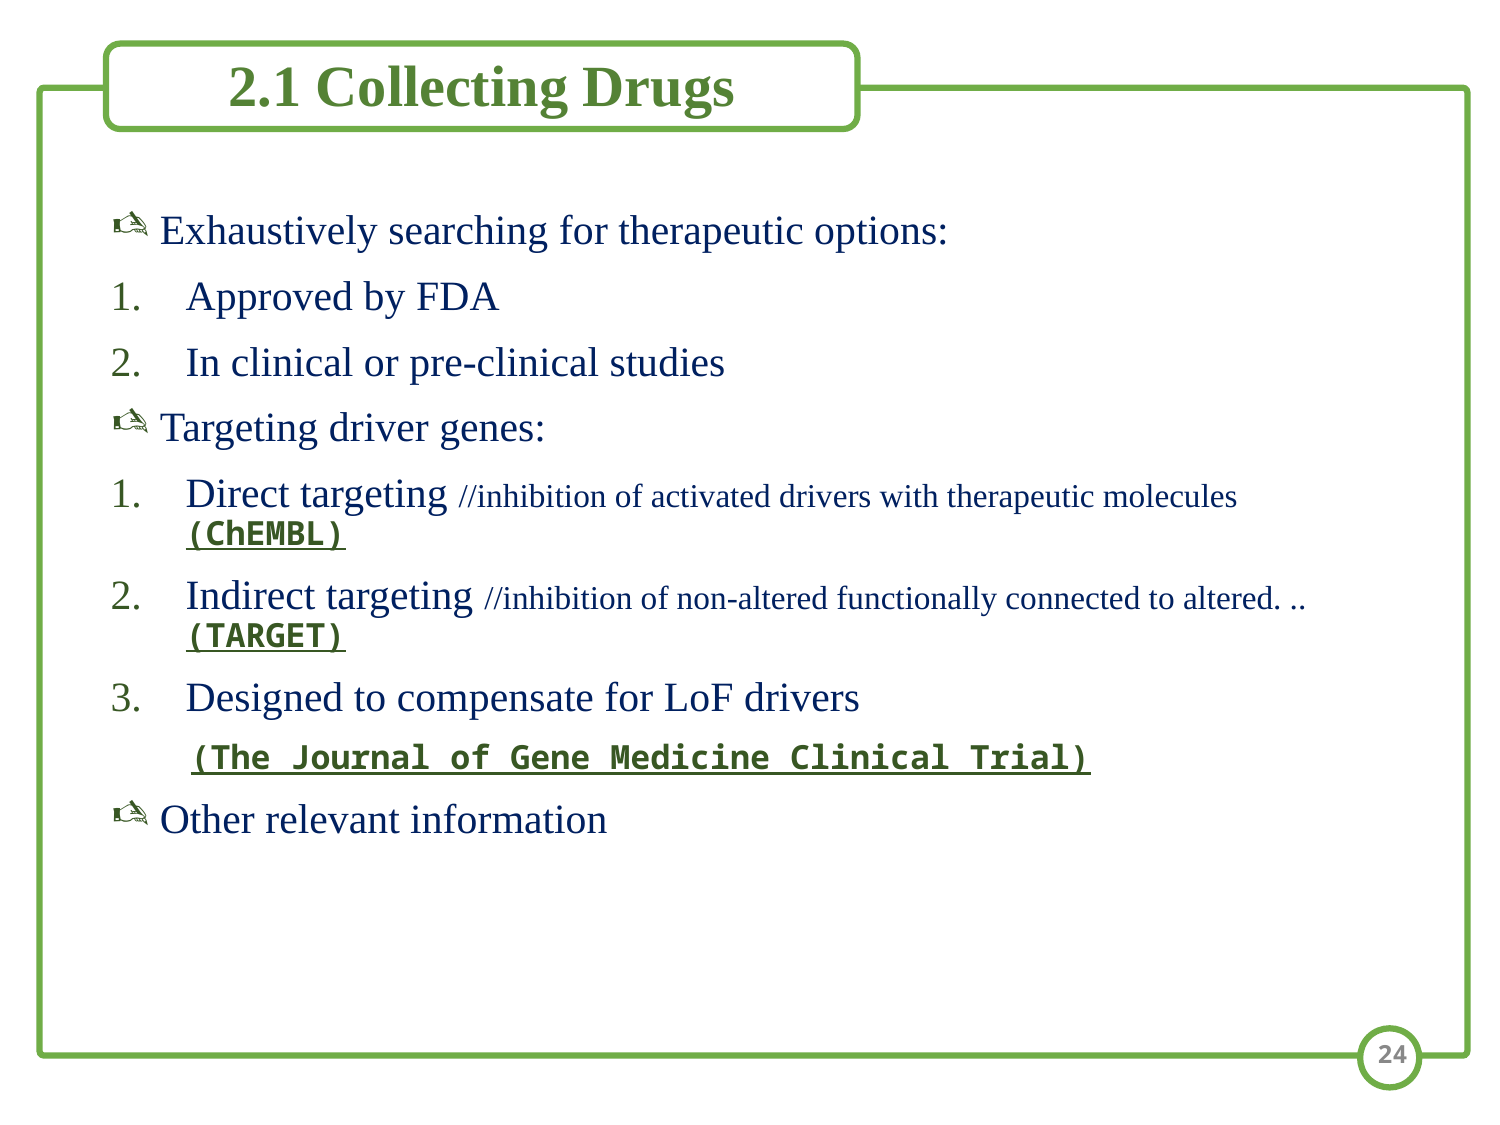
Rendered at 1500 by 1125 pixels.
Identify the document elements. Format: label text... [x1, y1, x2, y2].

title 2.1 Collecting Drugs [105, 44, 859, 131]
list Exhaustively searching for therapeutic options: Approved by FDA In clinical or pre-clinical studies Targeting driver genes: Direct targeting //inhibition of activated drivers with therapeutic molecules (ChEMBL) Indirect targeting //inhibition of non-altered functionally connected to altered. ..(TARGET) Designed to compensate for LoF drivers (The Journal of Gene Medicine Clinical Trial) Other relevant information [102, 200, 1398, 1014]
slide_number 24 [1346, 1025, 1408, 1087]
